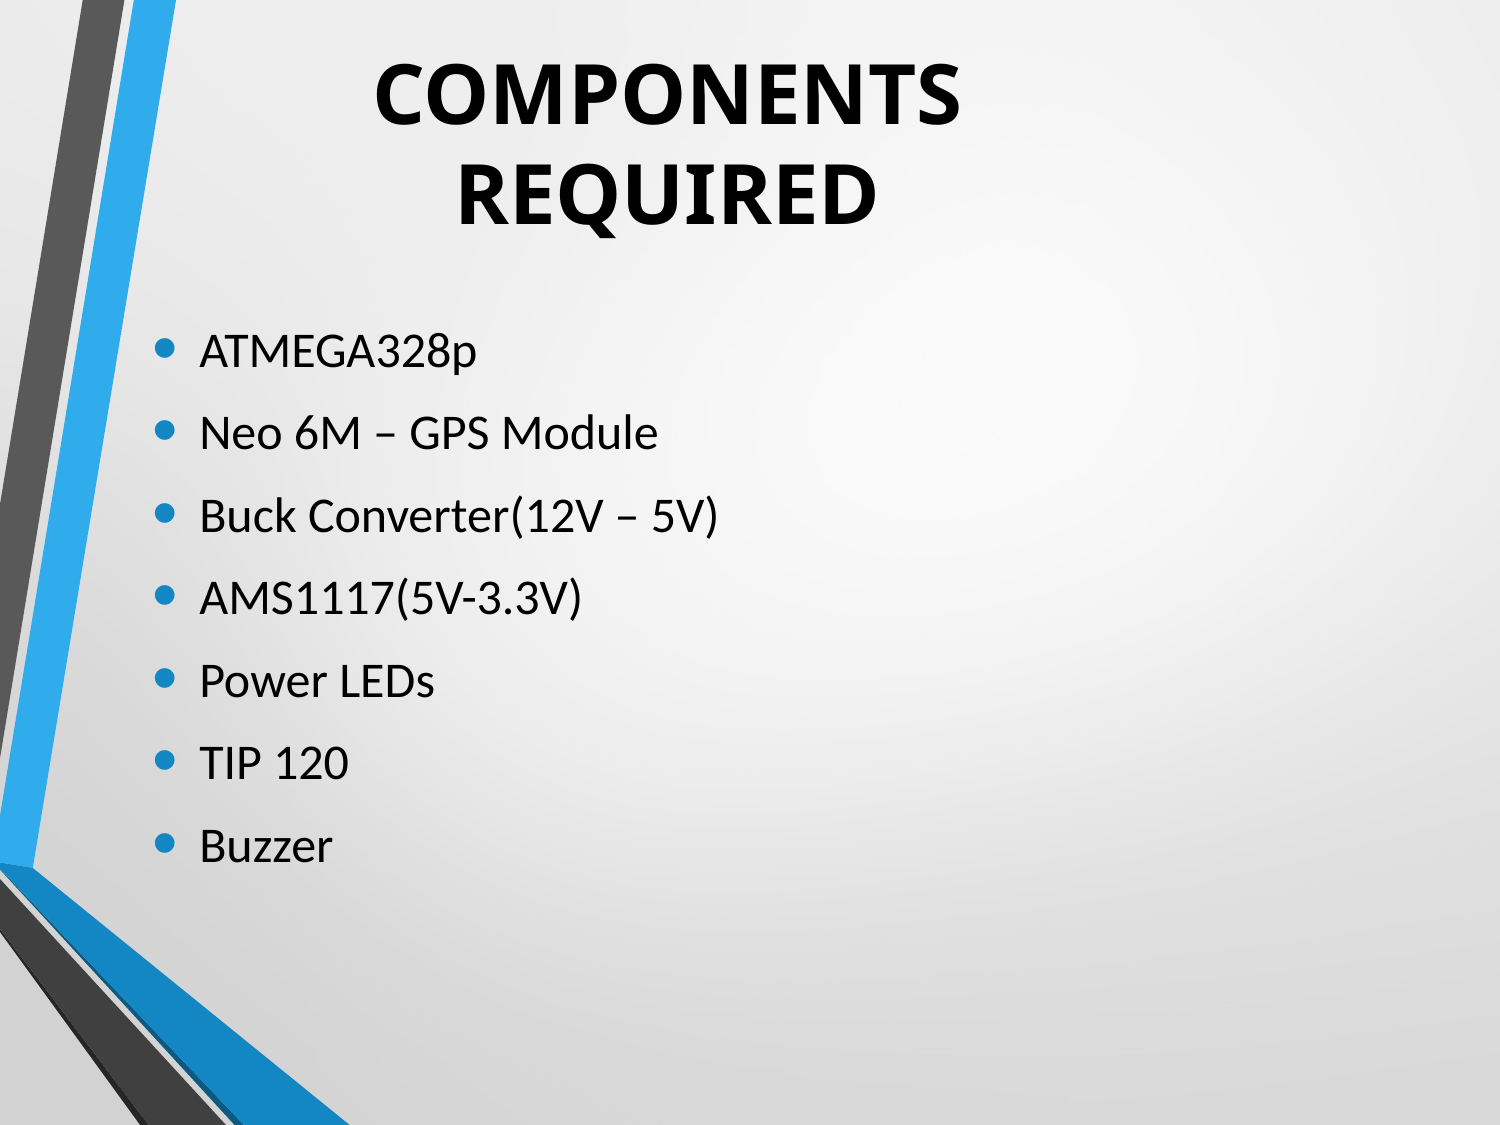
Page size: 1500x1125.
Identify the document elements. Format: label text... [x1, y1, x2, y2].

title COMPONENTS REQUIRED [161, 40, 1174, 187]
list ATMEGA328p Neo 6M – GPS Module Buck Converter(12V – 5V) AMS1117(5V-3.3V) Power LEDs TIP 120 Buzzer [137, 187, 1500, 1085]
